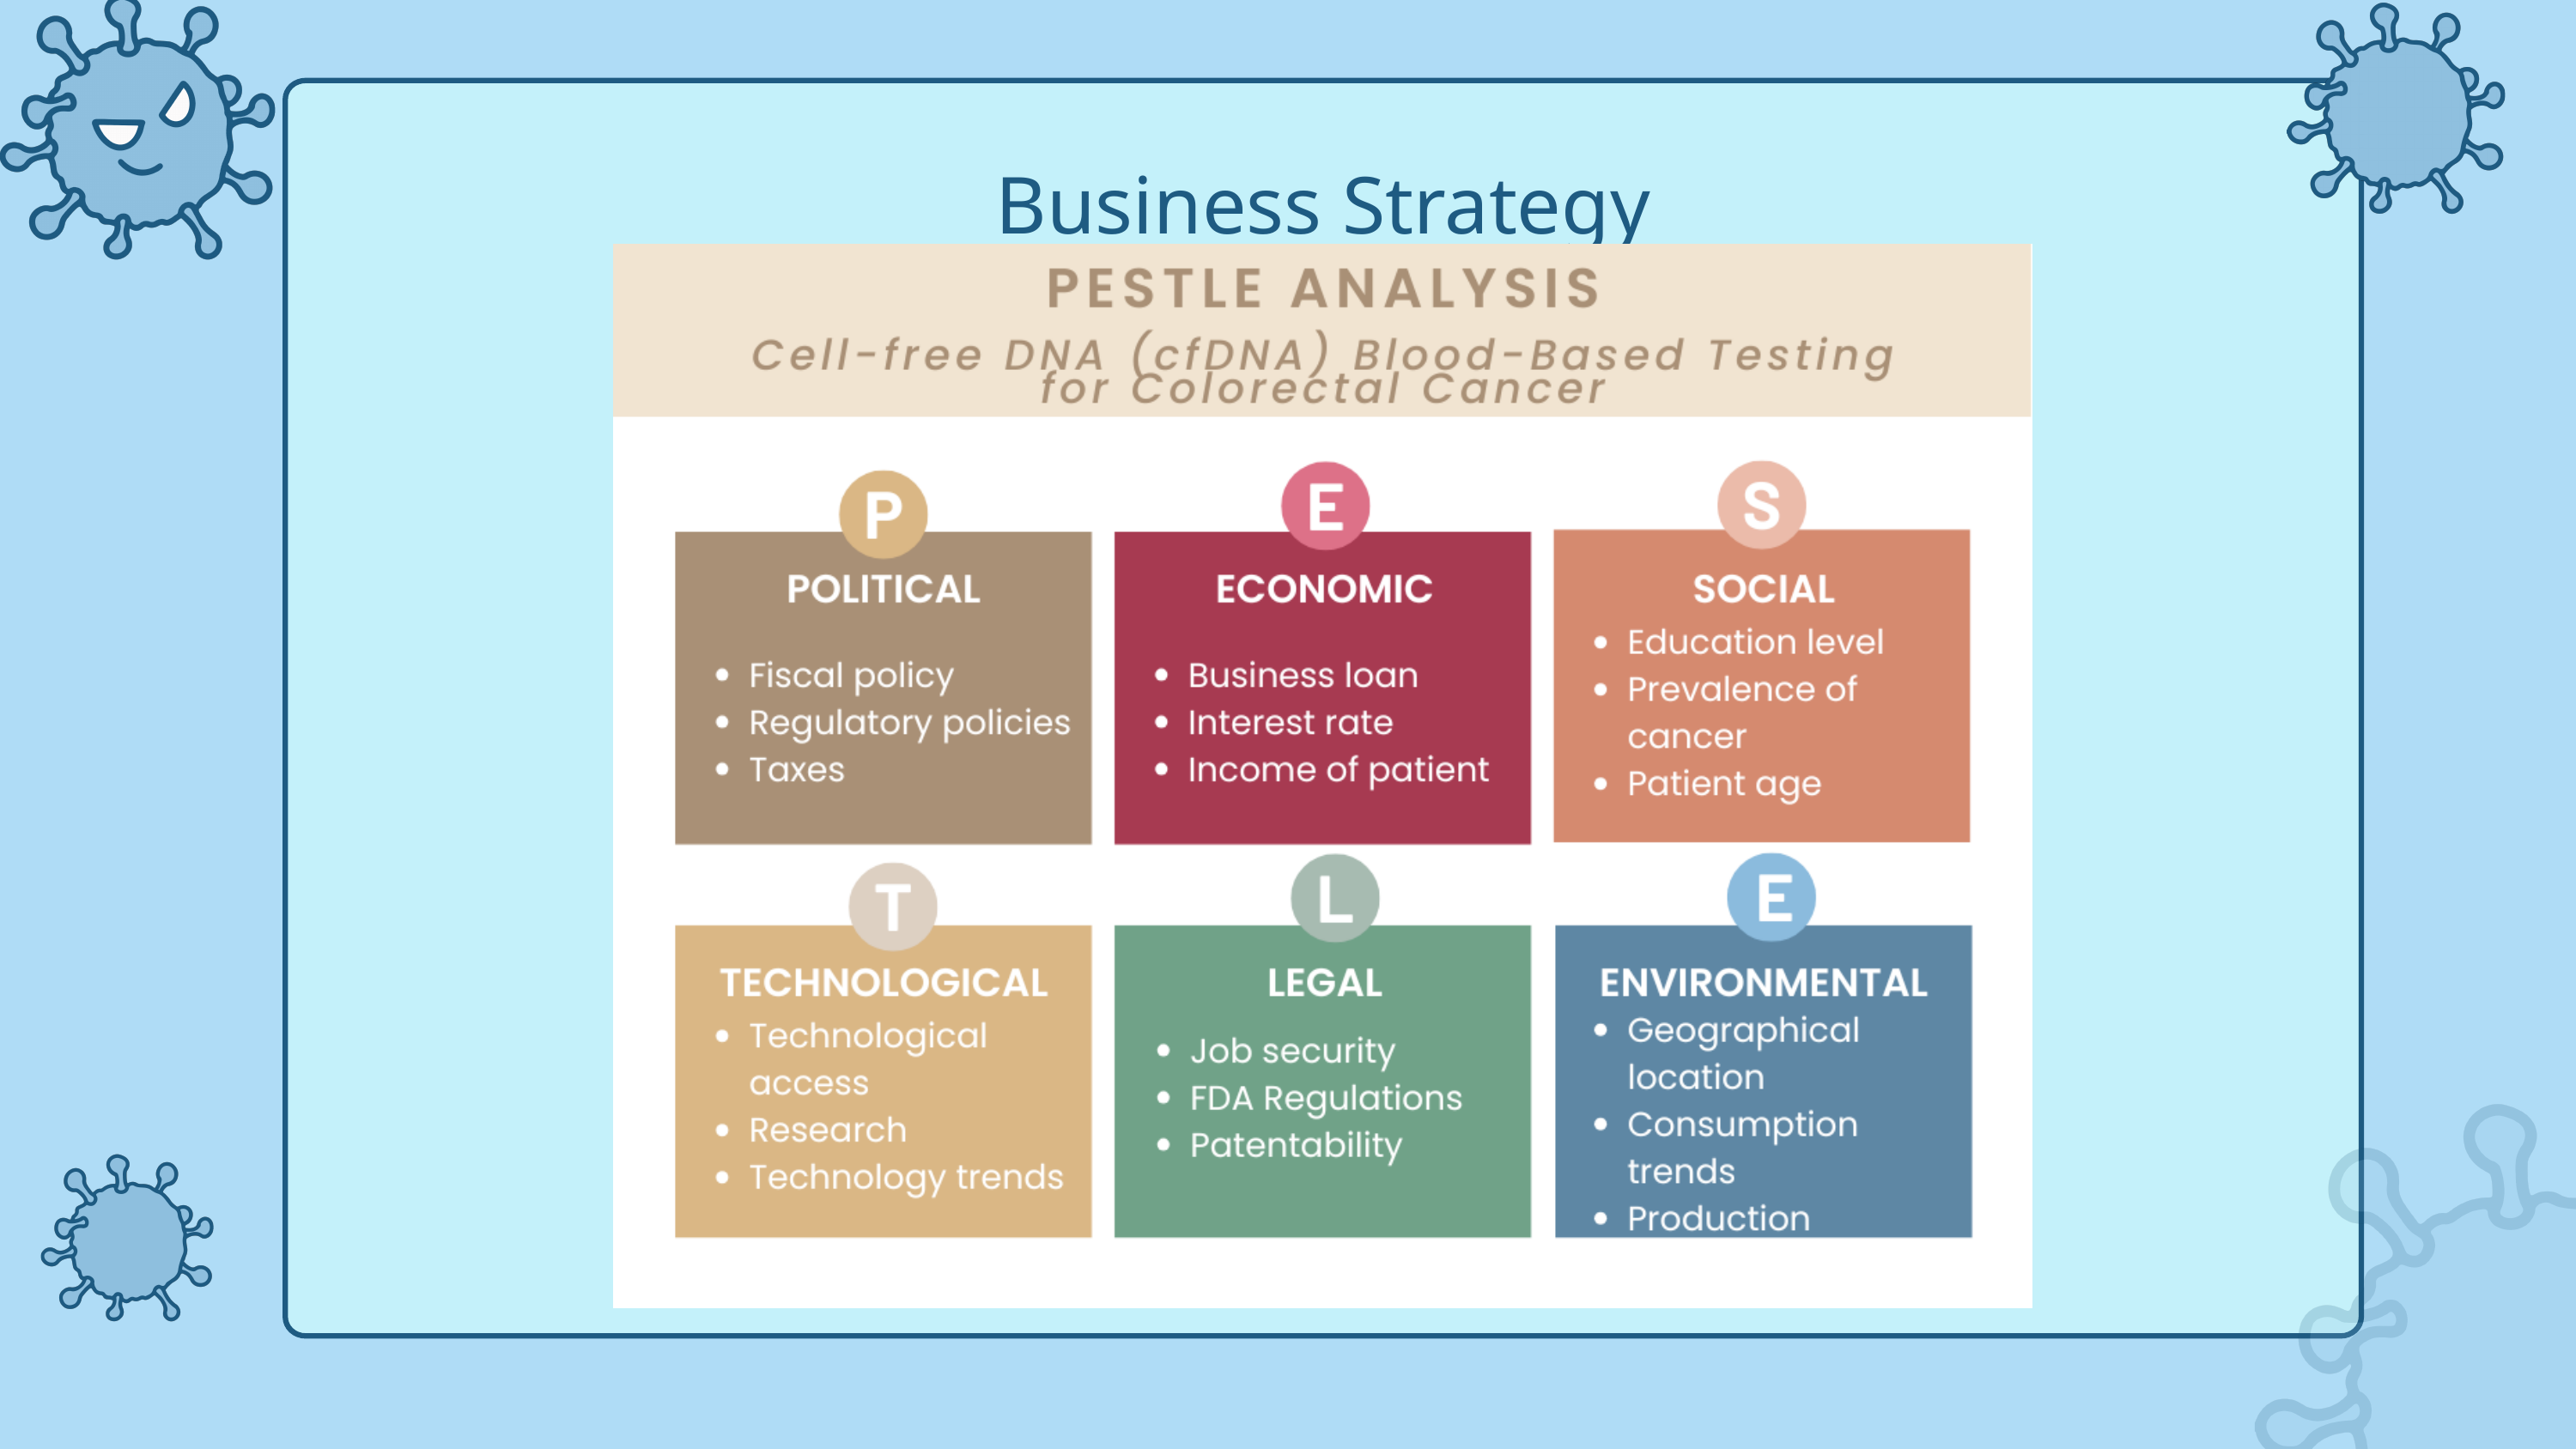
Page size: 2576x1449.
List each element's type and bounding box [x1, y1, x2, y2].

text_box [0, 0, 276, 261]
text_box [284, 80, 2362, 1337]
picture [613, 243, 2033, 1308]
text_box [2287, 1, 2506, 215]
text_box [40, 1153, 214, 1322]
text_box [2254, 1100, 2576, 1449]
